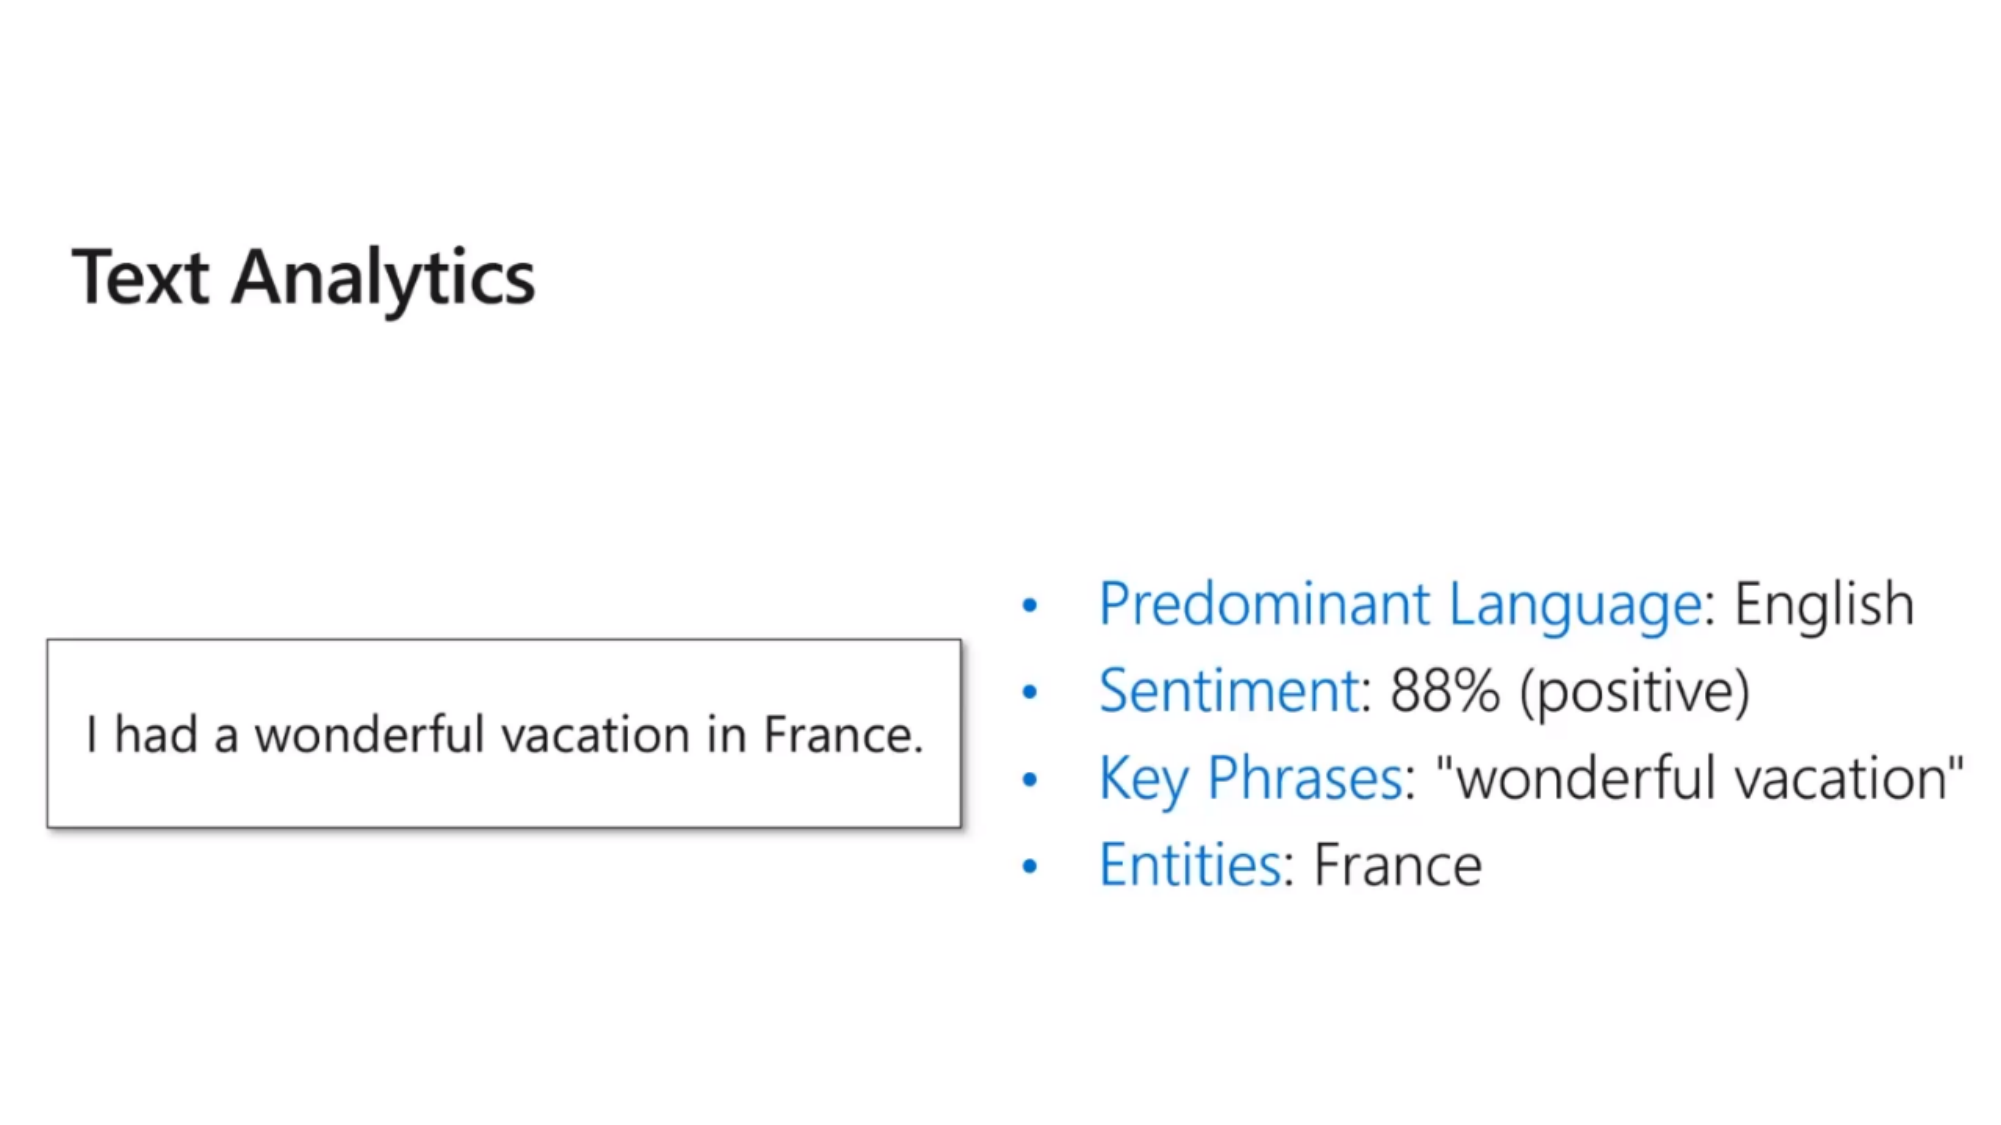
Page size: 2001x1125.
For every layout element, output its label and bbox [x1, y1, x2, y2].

picture [0, 202, 2000, 923]
